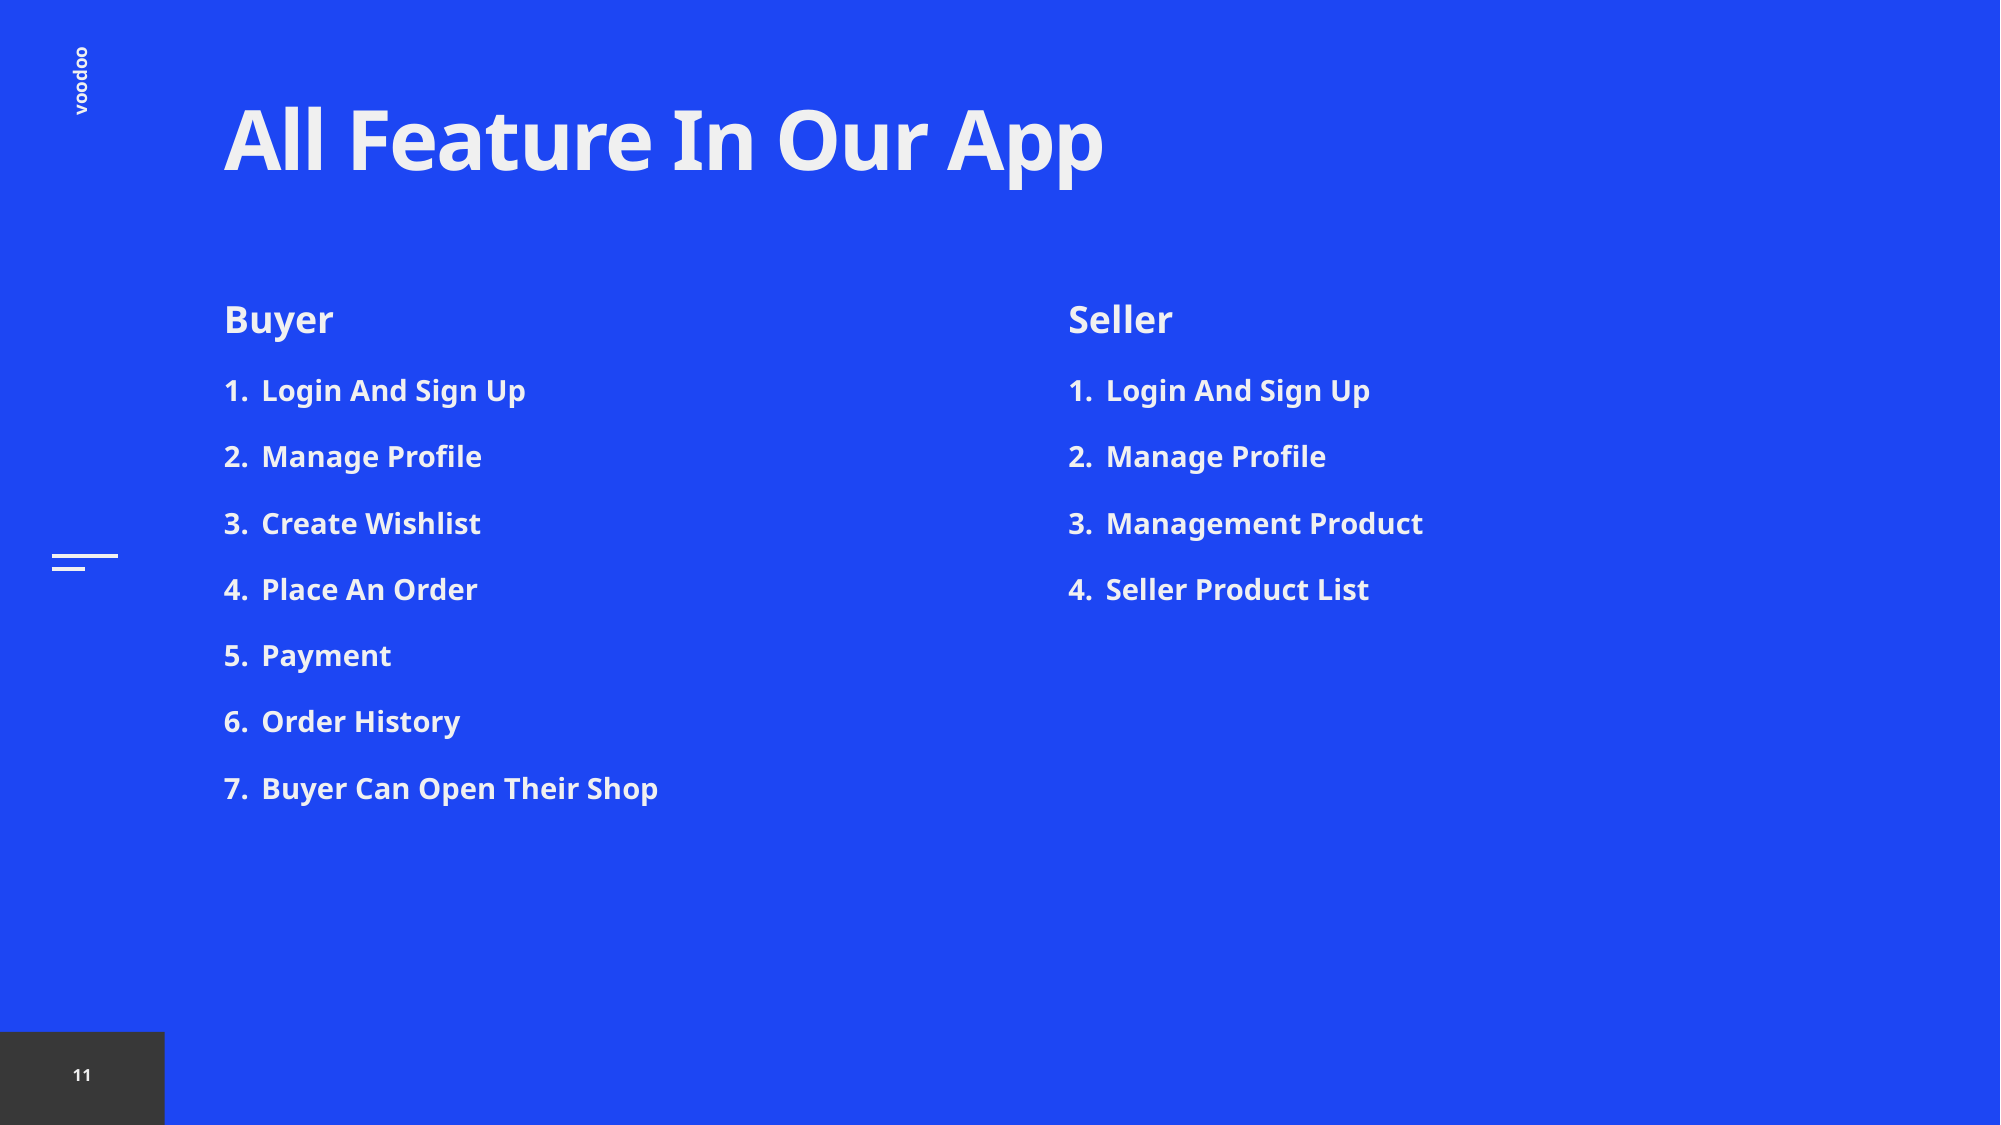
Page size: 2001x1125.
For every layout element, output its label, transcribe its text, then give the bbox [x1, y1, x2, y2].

title All Feature In Our App [224, 56, 1169, 221]
text_box Buyer Login And Sign Up Manage Profile Create Wishlist Place An Order Payment Order History Buyer Can Open Their Shop [224, 276, 839, 811]
text_box Seller Login And Sign Up Manage Profile Management Product Seller Product List [1068, 276, 1922, 811]
